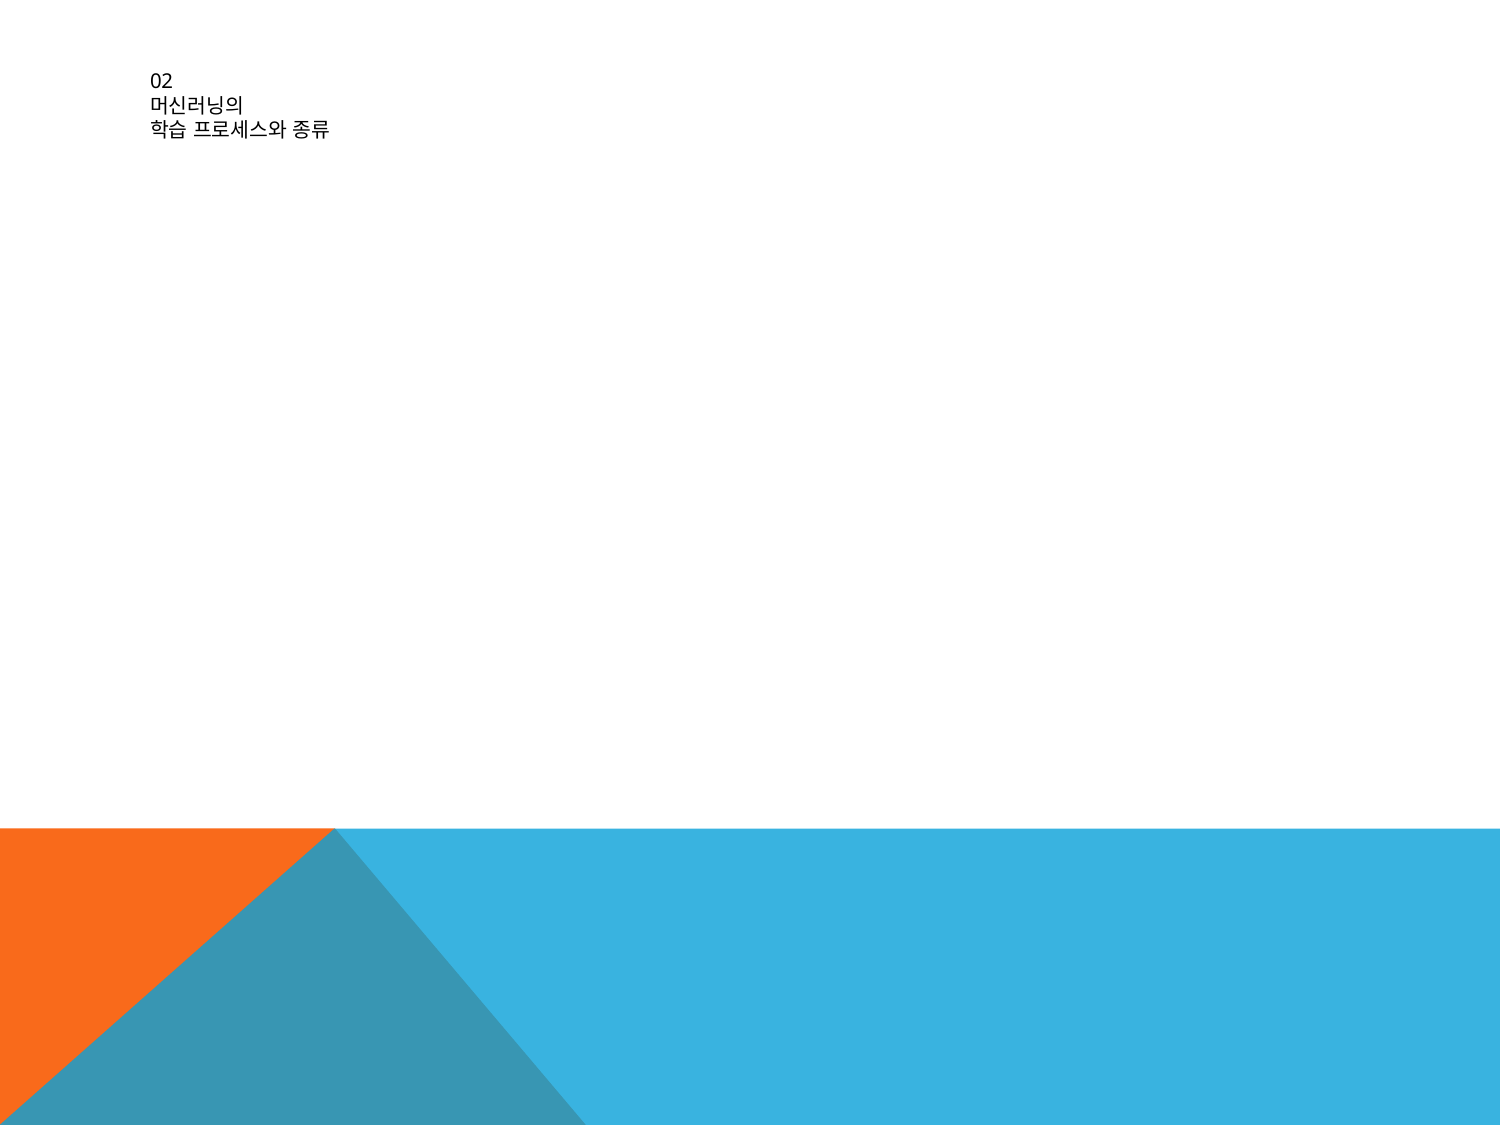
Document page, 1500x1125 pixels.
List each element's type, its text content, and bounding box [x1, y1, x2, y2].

title 02 머신러닝의 학습 프로세스와 종류 [135, 60, 1369, 150]
